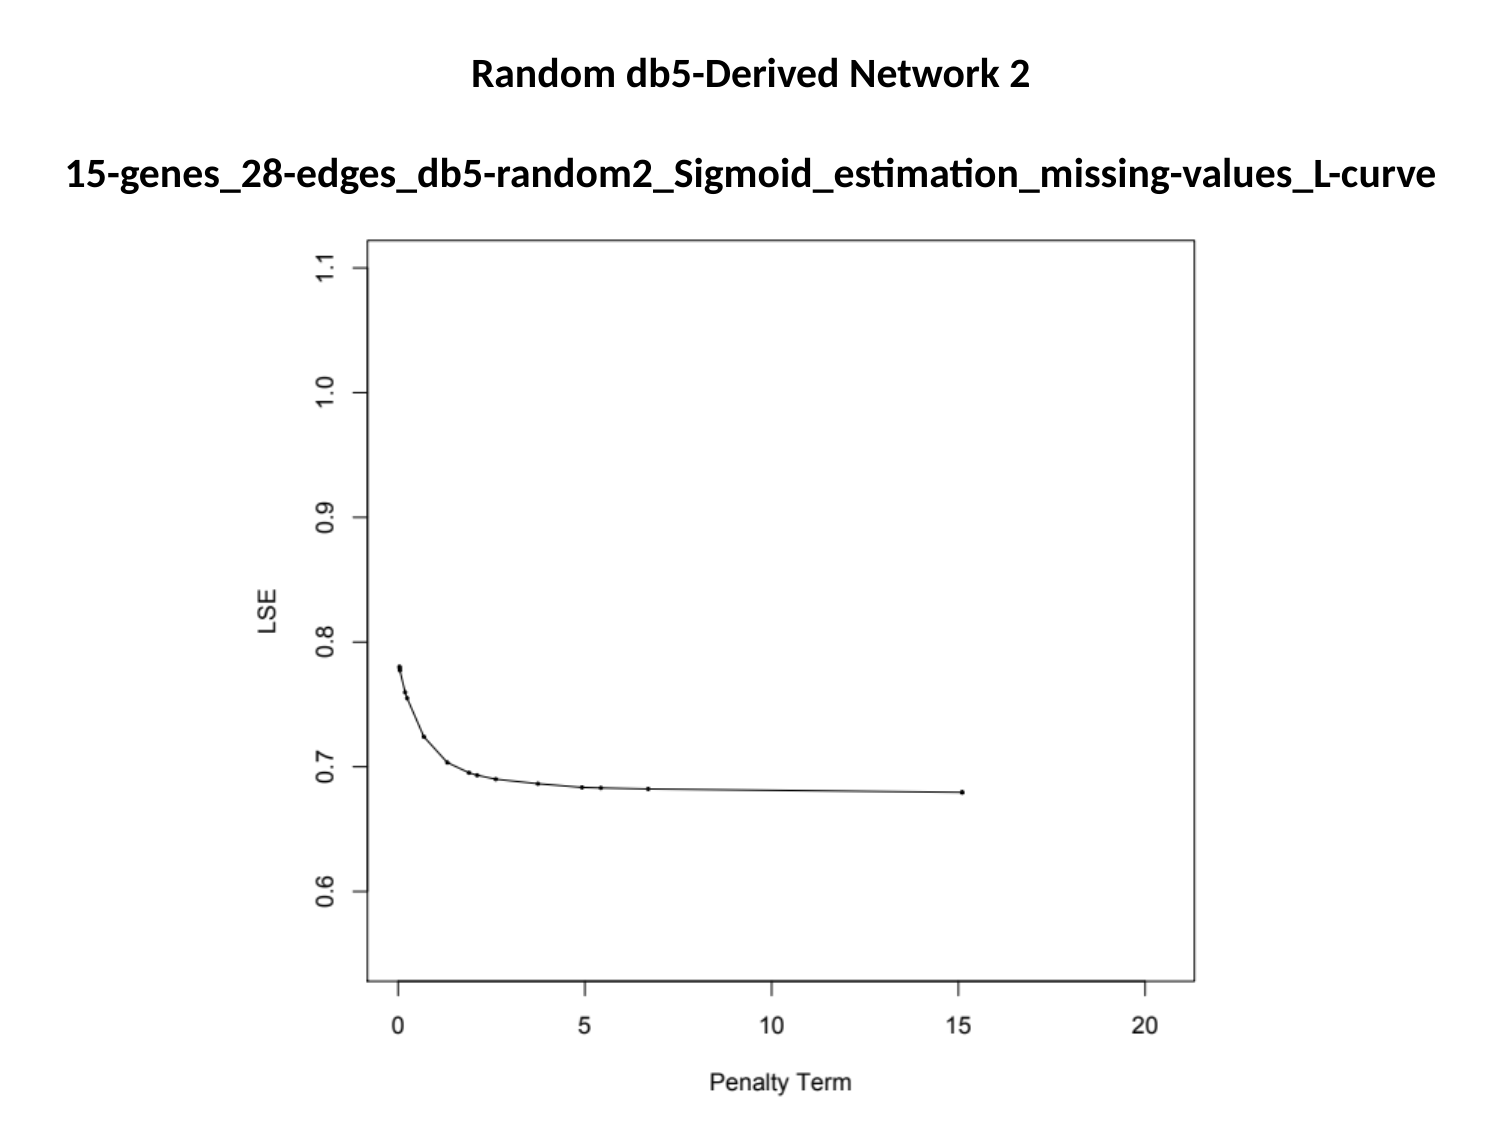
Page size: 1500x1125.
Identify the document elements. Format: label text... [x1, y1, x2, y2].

title Random db5-Derived Network 2 15-genes_28-edges_db5-random2_Sigmoid_estimation_missing-values_L-curve [0, 4, 1500, 123]
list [0, 123, 1500, 1125]
